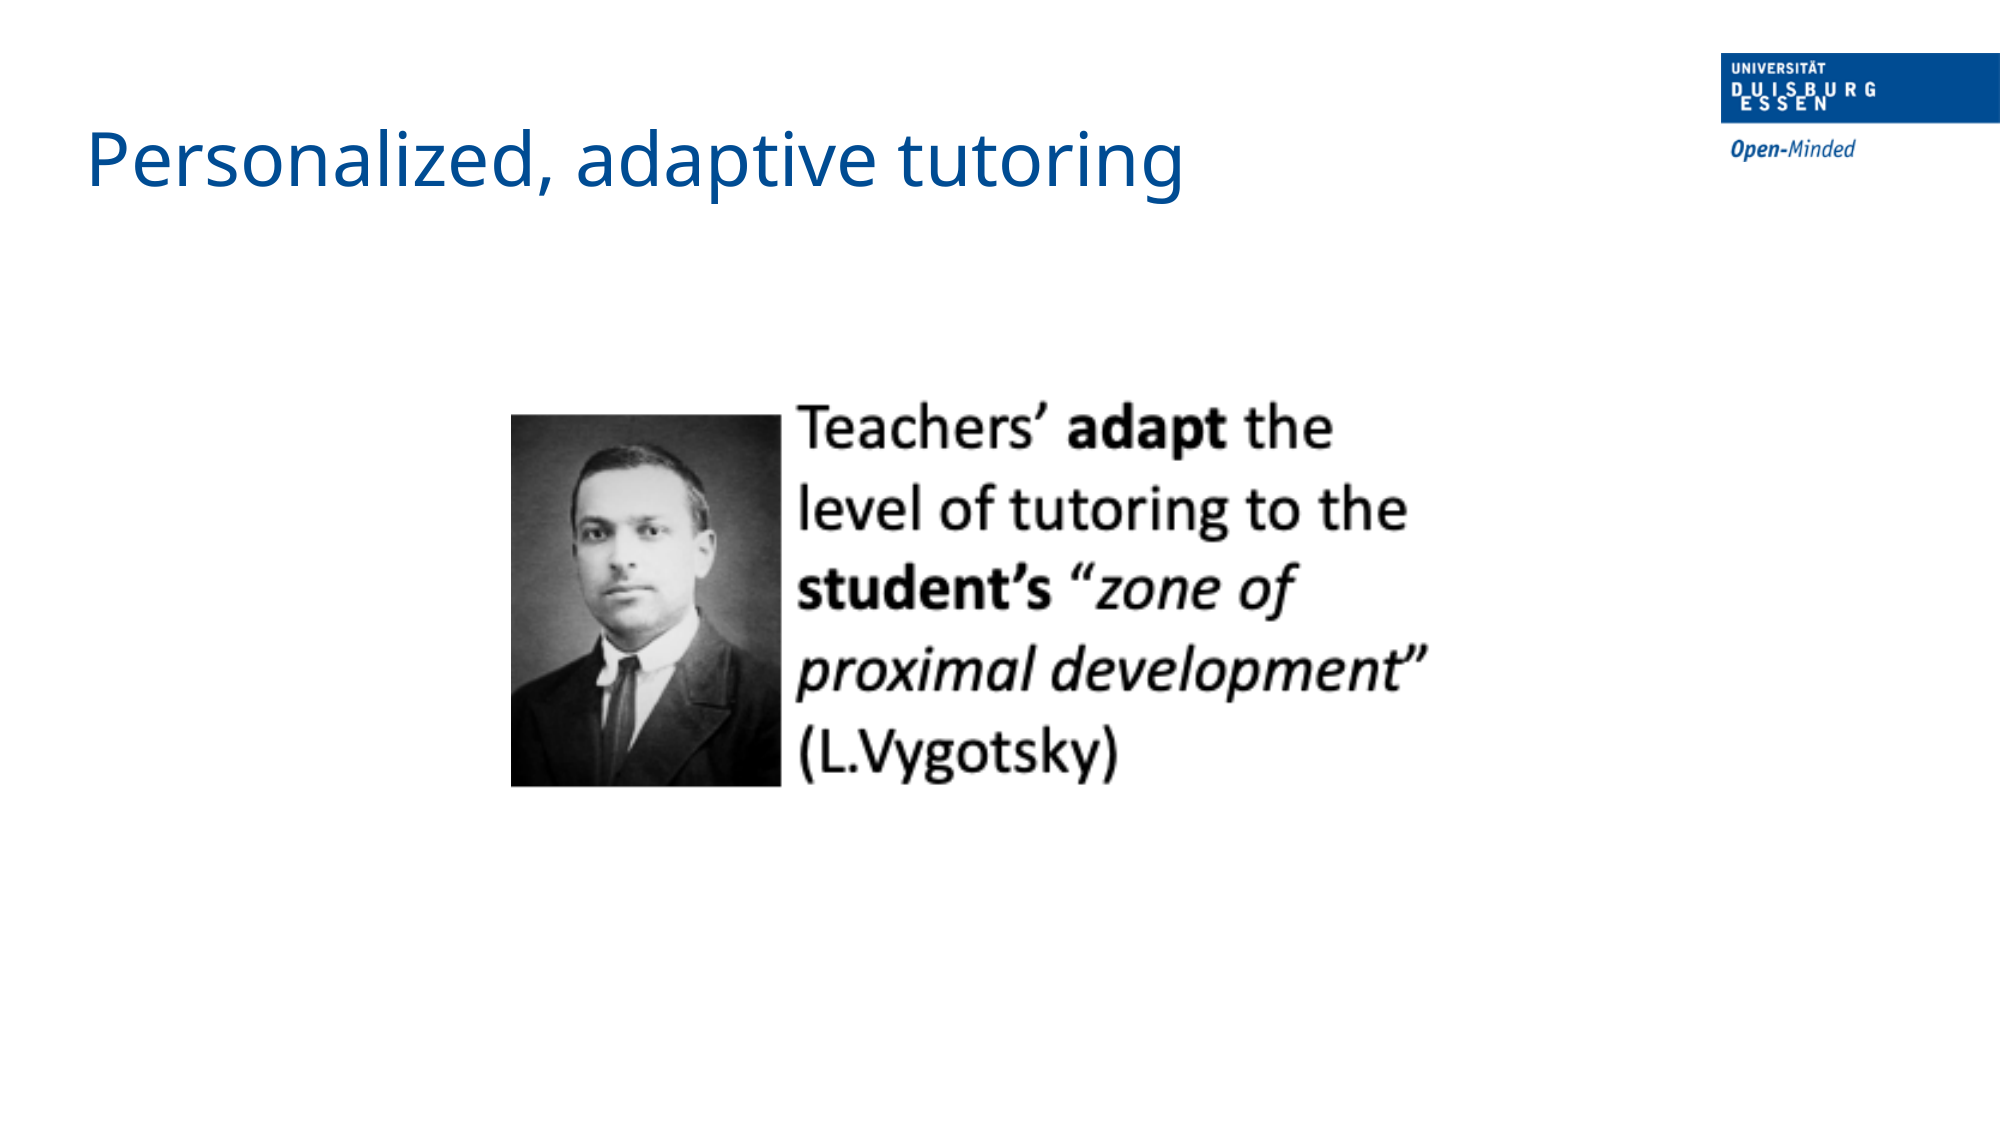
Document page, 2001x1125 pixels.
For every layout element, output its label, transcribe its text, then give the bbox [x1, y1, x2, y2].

list Personalized, adaptive tutoring [85, 121, 1691, 162]
picture [1721, 53, 2000, 162]
picture [511, 365, 1489, 833]
